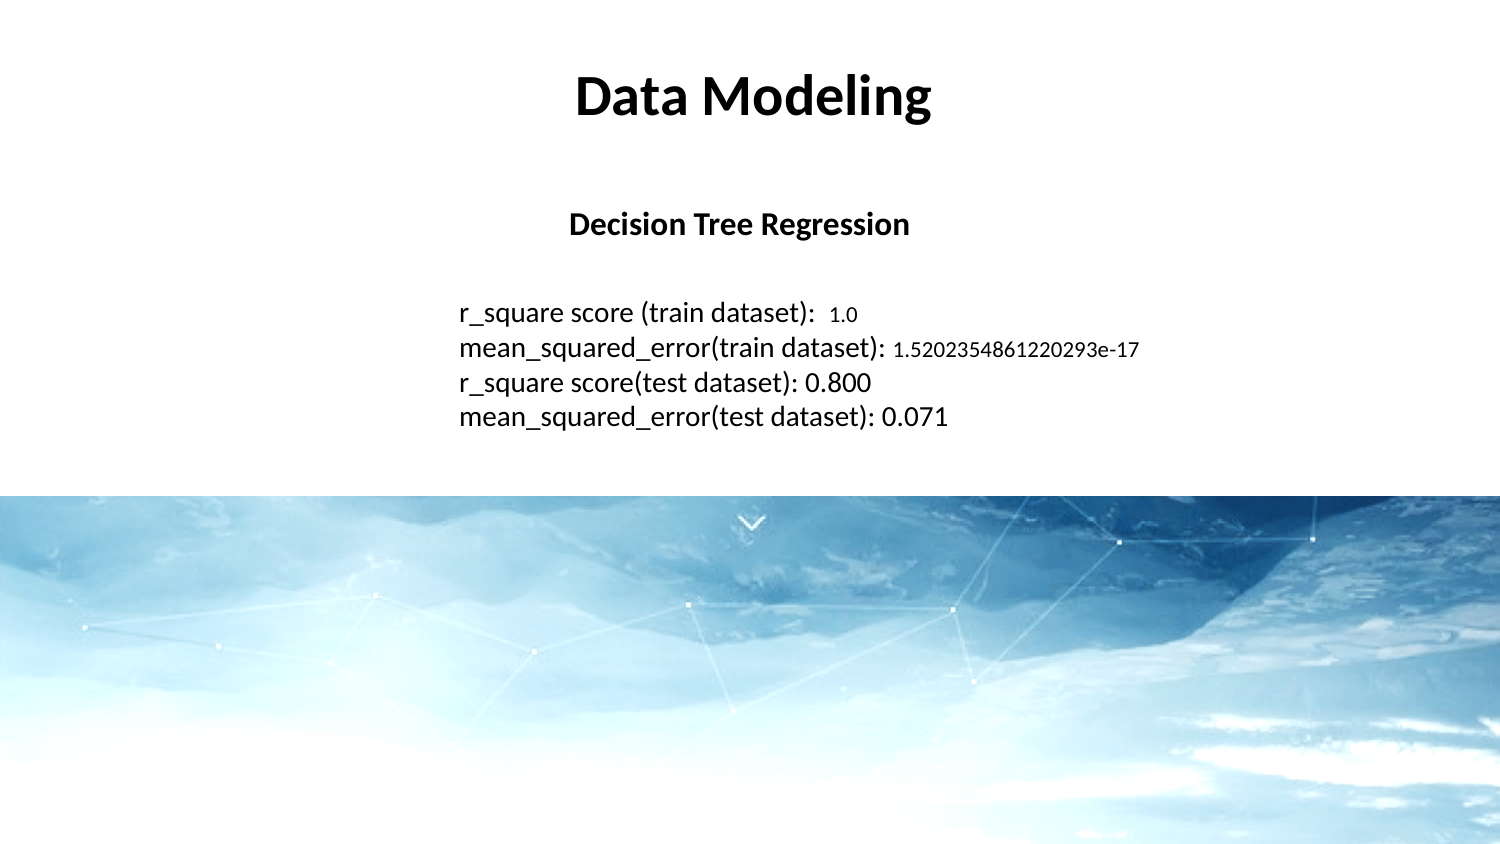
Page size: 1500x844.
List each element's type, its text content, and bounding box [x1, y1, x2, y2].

text_box r_square score (train dataset): 1.0 mean_squared_error(train dataset): 1.5202354861220293e-17 r_square score(test dataset): 0.800 mean_squared_error(test dataset): 0.071 [444, 285, 1311, 442]
text_box Decision Tree Regression [554, 195, 940, 251]
text_box Data Modeling [0, 49, 1500, 136]
picture [0, 496, 1500, 844]
